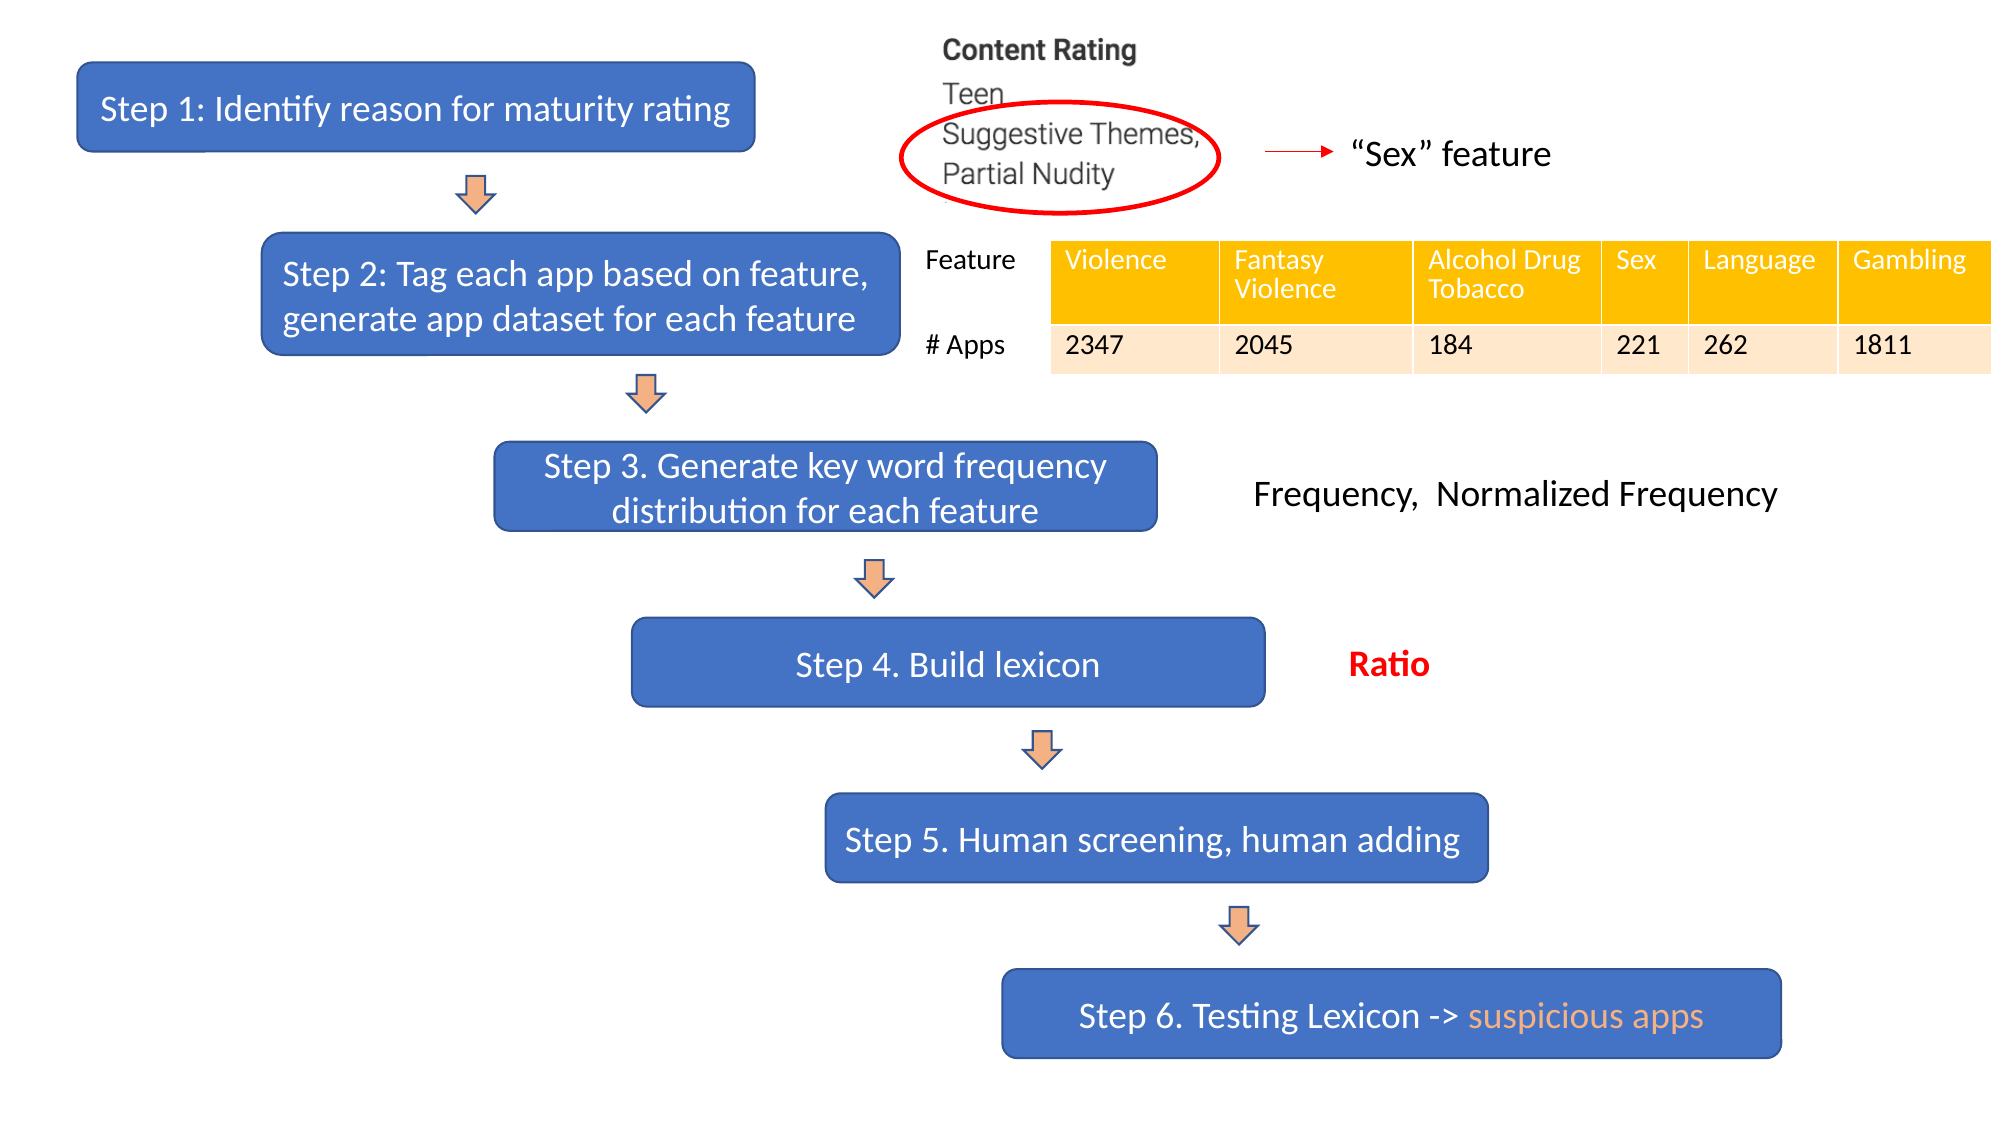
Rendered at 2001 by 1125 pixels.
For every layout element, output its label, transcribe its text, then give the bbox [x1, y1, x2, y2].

table_header Sex [1602, 241, 1688, 324]
table_cell 184 [1414, 326, 1601, 374]
table_cell 262 [1689, 326, 1837, 374]
picture [920, 18, 1221, 203]
text_box Step 2: Tag each app based on feature, generate app dataset for each feature [260, 231, 901, 357]
text_box Ratio [1334, 631, 1446, 692]
table_cell 1811 [1839, 326, 1991, 374]
text_box [1020, 730, 1064, 771]
text_box Step 1: Identify reason for maturity rating [76, 61, 756, 153]
table_header Violence [1051, 241, 1219, 324]
table_header Alcohol Drug Tobacco [1414, 241, 1601, 324]
text_box [898, 128, 920, 187]
text_box “Sex” feature [1334, 121, 1568, 181]
text_box Step 4. Build lexicon [630, 616, 1266, 708]
text_box Frequency, Normalized Frequency [1239, 461, 1798, 522]
text_box [454, 174, 498, 215]
table_cell # Apps [912, 326, 1049, 374]
table_cell 221 [1602, 326, 1688, 374]
table_header Fantasy Violence [1220, 241, 1412, 324]
text_box [624, 373, 668, 414]
text_box Step 3. Generate key word frequency distribution for each feature [493, 440, 1158, 532]
table_header Feature [912, 241, 1049, 324]
text_box [852, 559, 896, 600]
text_box [959, 203, 1161, 216]
text_box [1217, 905, 1261, 946]
table_header Language [1689, 241, 1837, 324]
text_box Step 6. Testing Lexicon -> suspicious apps [1001, 968, 1783, 1060]
table_cell 2347 [1051, 326, 1219, 374]
text_box Step 5. Human screening, human adding [824, 792, 1490, 884]
table_cell 2045 [1220, 326, 1412, 374]
table_header Gambling [1839, 241, 1991, 324]
